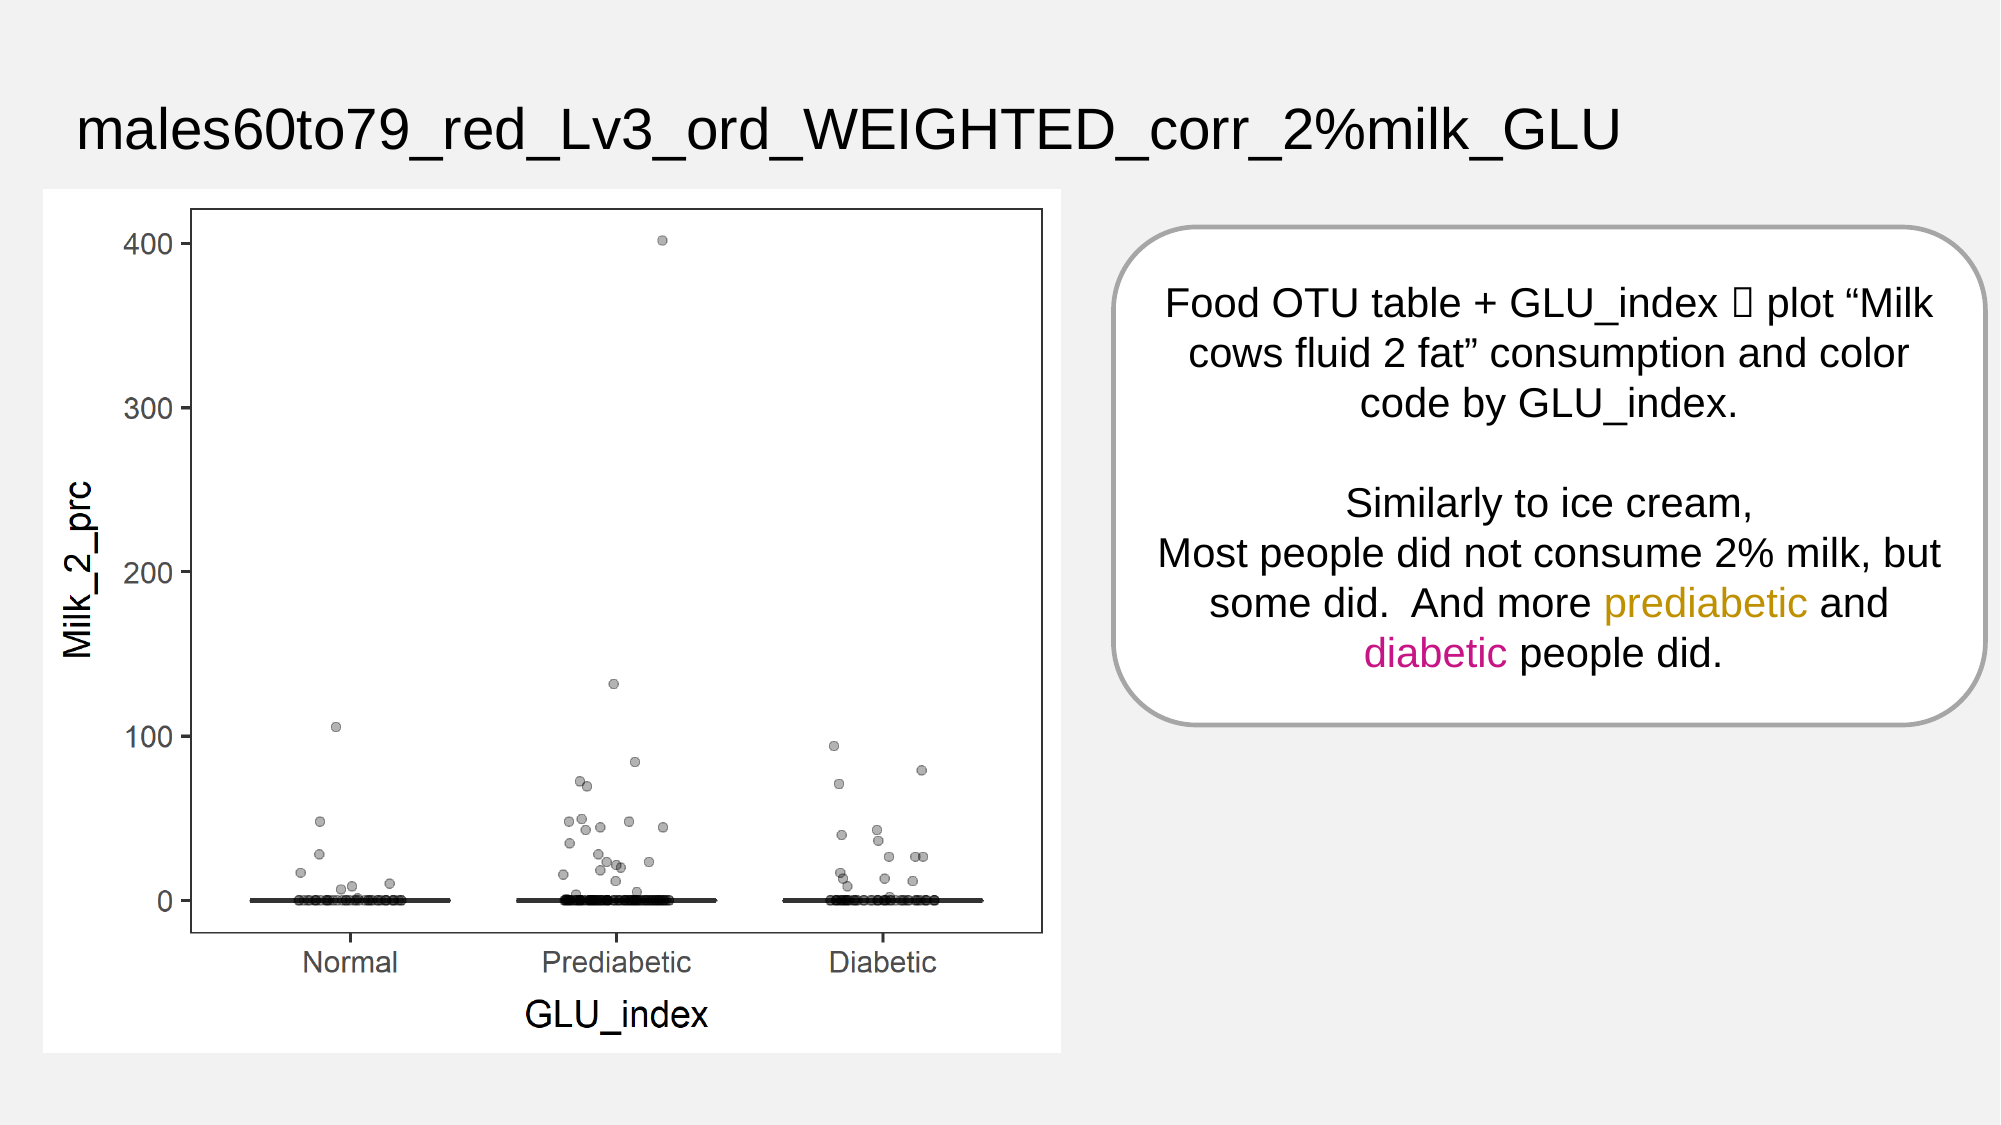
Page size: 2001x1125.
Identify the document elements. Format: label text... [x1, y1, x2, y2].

text_box Food OTU table + GLU_index  plot “Milk cows fluid 2 fat” consumption and color code by GLU_index. Similarly to ice cream, Most people did not consume 2% milk, but some did. And more prediabetic and diabetic people did. [1112, 225, 1987, 727]
picture [43, 189, 1061, 1053]
title males60to79_red_Lv3_ord_WEIGHTED_corr_2%milk_GLU [61, 43, 1921, 220]
